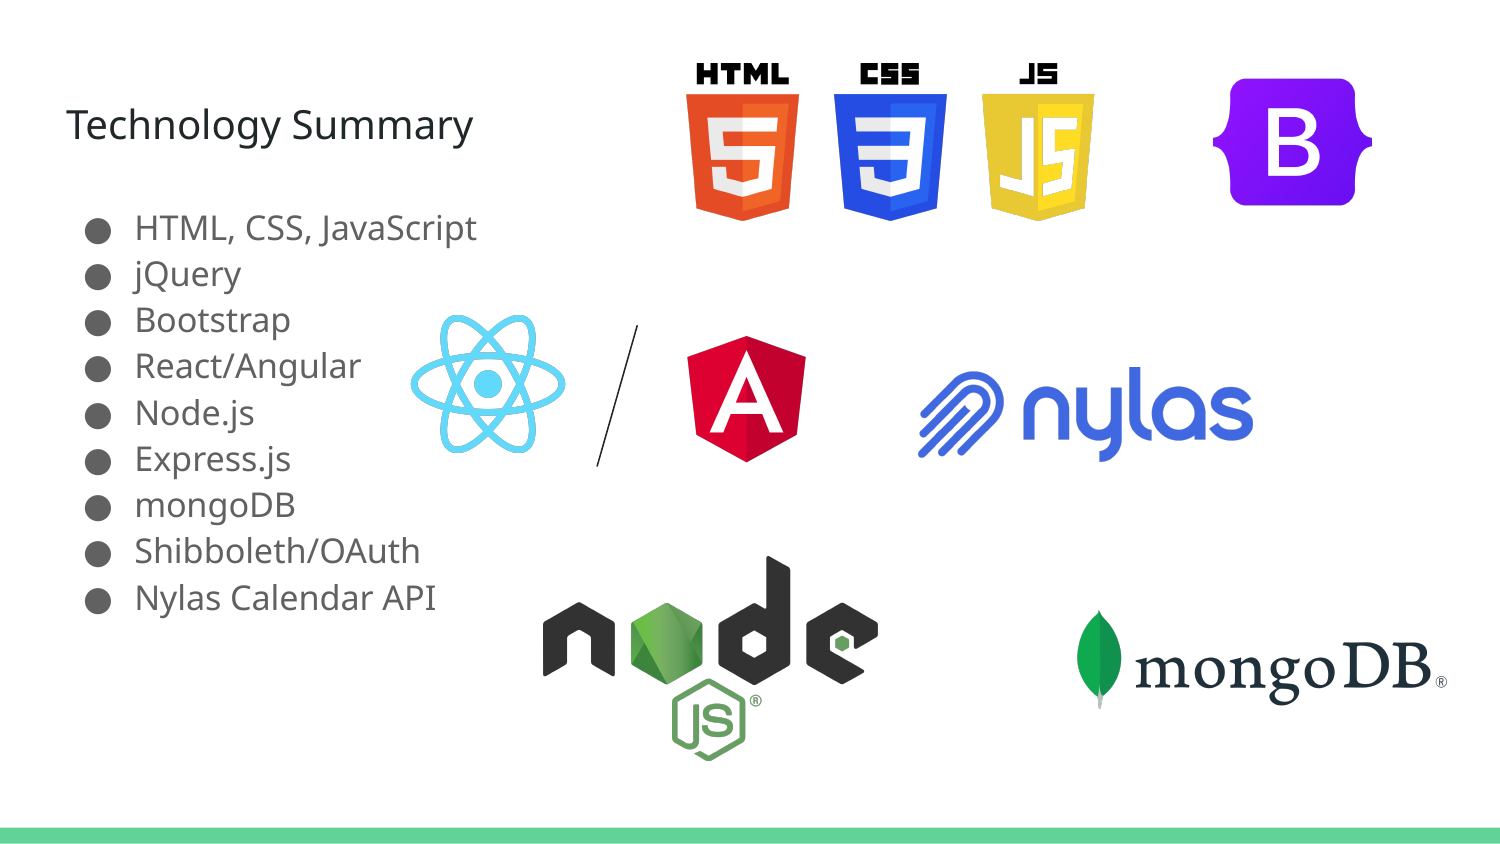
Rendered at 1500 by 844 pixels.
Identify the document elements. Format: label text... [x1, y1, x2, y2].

picture [408, 315, 567, 453]
list HTML, CSS, JavaScript jQuery Bootstrap React/Angular Node.js Express.js mongoDB Shibboleth/OAuth Nylas Calendar API [51, 189, 567, 641]
title Technology Summary [51, 72, 584, 167]
picture [959, 63, 1118, 222]
picture [667, 316, 826, 475]
picture [1075, 608, 1449, 710]
picture [543, 556, 878, 762]
picture [917, 367, 1253, 462]
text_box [596, 325, 638, 467]
picture [663, 63, 822, 222]
picture [1213, 63, 1372, 222]
picture [834, 63, 947, 222]
